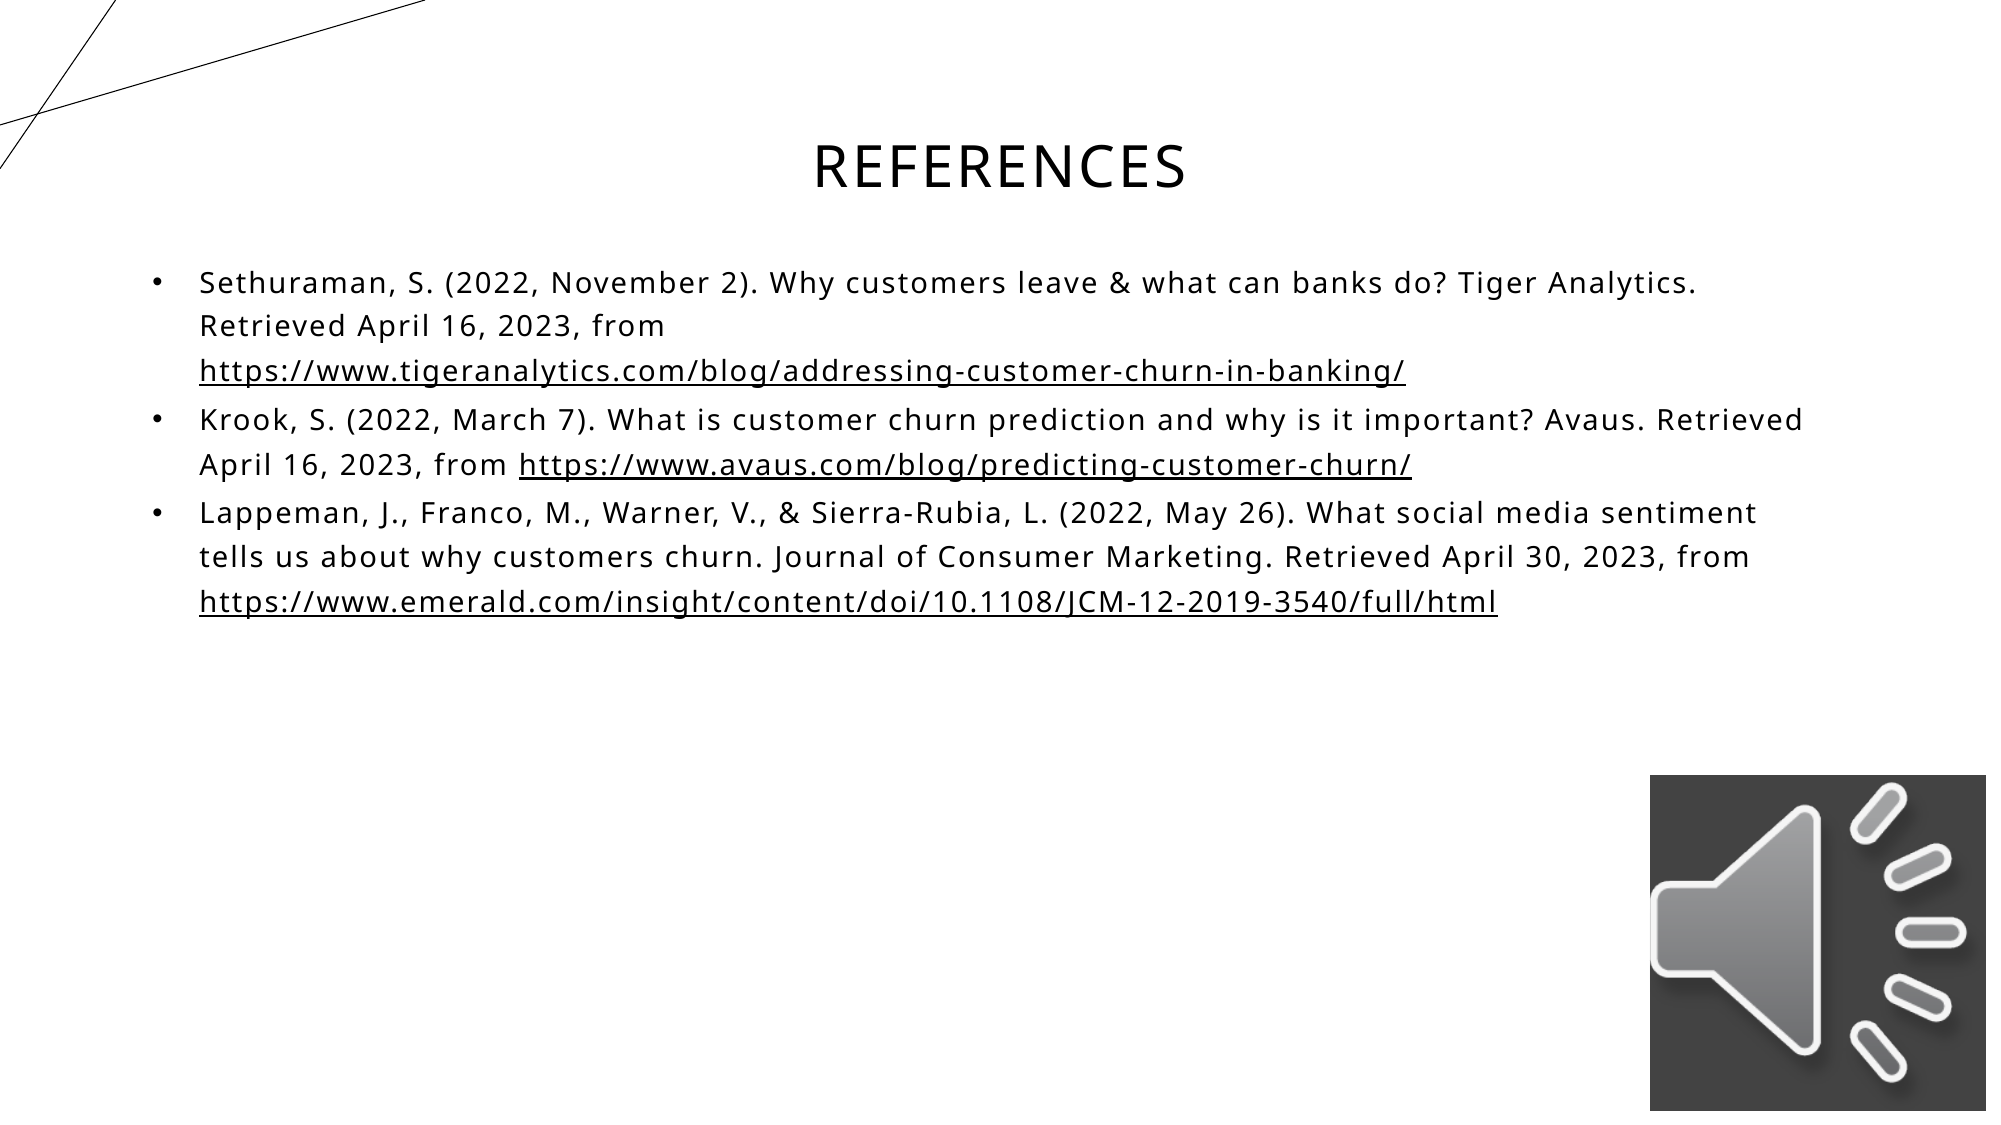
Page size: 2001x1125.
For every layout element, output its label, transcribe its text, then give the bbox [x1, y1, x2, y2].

text_box Sethuraman, S. (2022, November 2). Why customers leave & what can banks do? Tiger Analytics. Retrieved April 16, 2023, from https://www.tigeranalytics.com/blog/addressing-customer-churn-in-banking/ Krook, S. (2022, March 7). What is customer churn prediction and why is it important? Avaus. Retrieved April 16, 2023, from https://www.avaus.com/blog/predicting-customer-churn/ Lappeman, J., Franco, M., Warner, V., & Sierra-Rubia, L. (2022, May 26). What social media sentiment tells us about why customers churn. Journal of Consumer Marketing. Retrieved April 30, 2023, from https://www.emerald.com/insight/content/doi/10.1108/JCM-12-2019-3540/full/html [137, 247, 1847, 840]
title REFERENCES [137, 59, 1863, 278]
picture [1648, 773, 1987, 1112]
